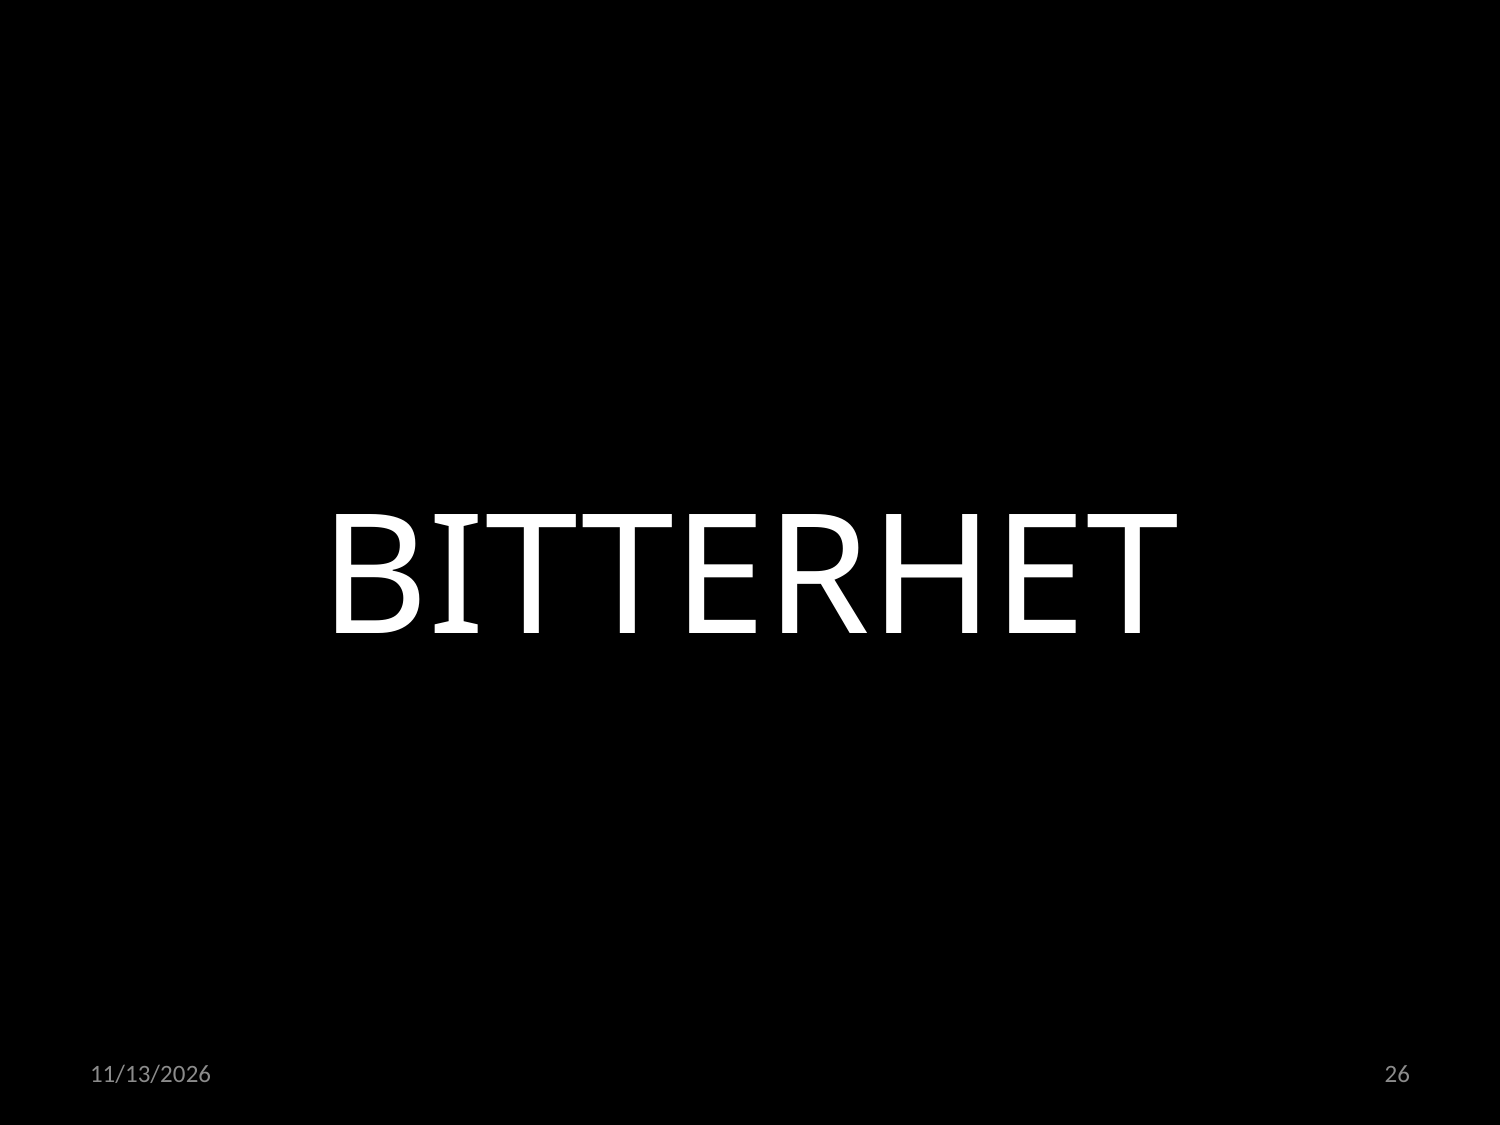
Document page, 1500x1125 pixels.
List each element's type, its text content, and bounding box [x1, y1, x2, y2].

text_box BITTERHET [0, 459, 1500, 561]
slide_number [75, 1042, 425, 1103]
slide_number 26 [1074, 1042, 1425, 1103]
